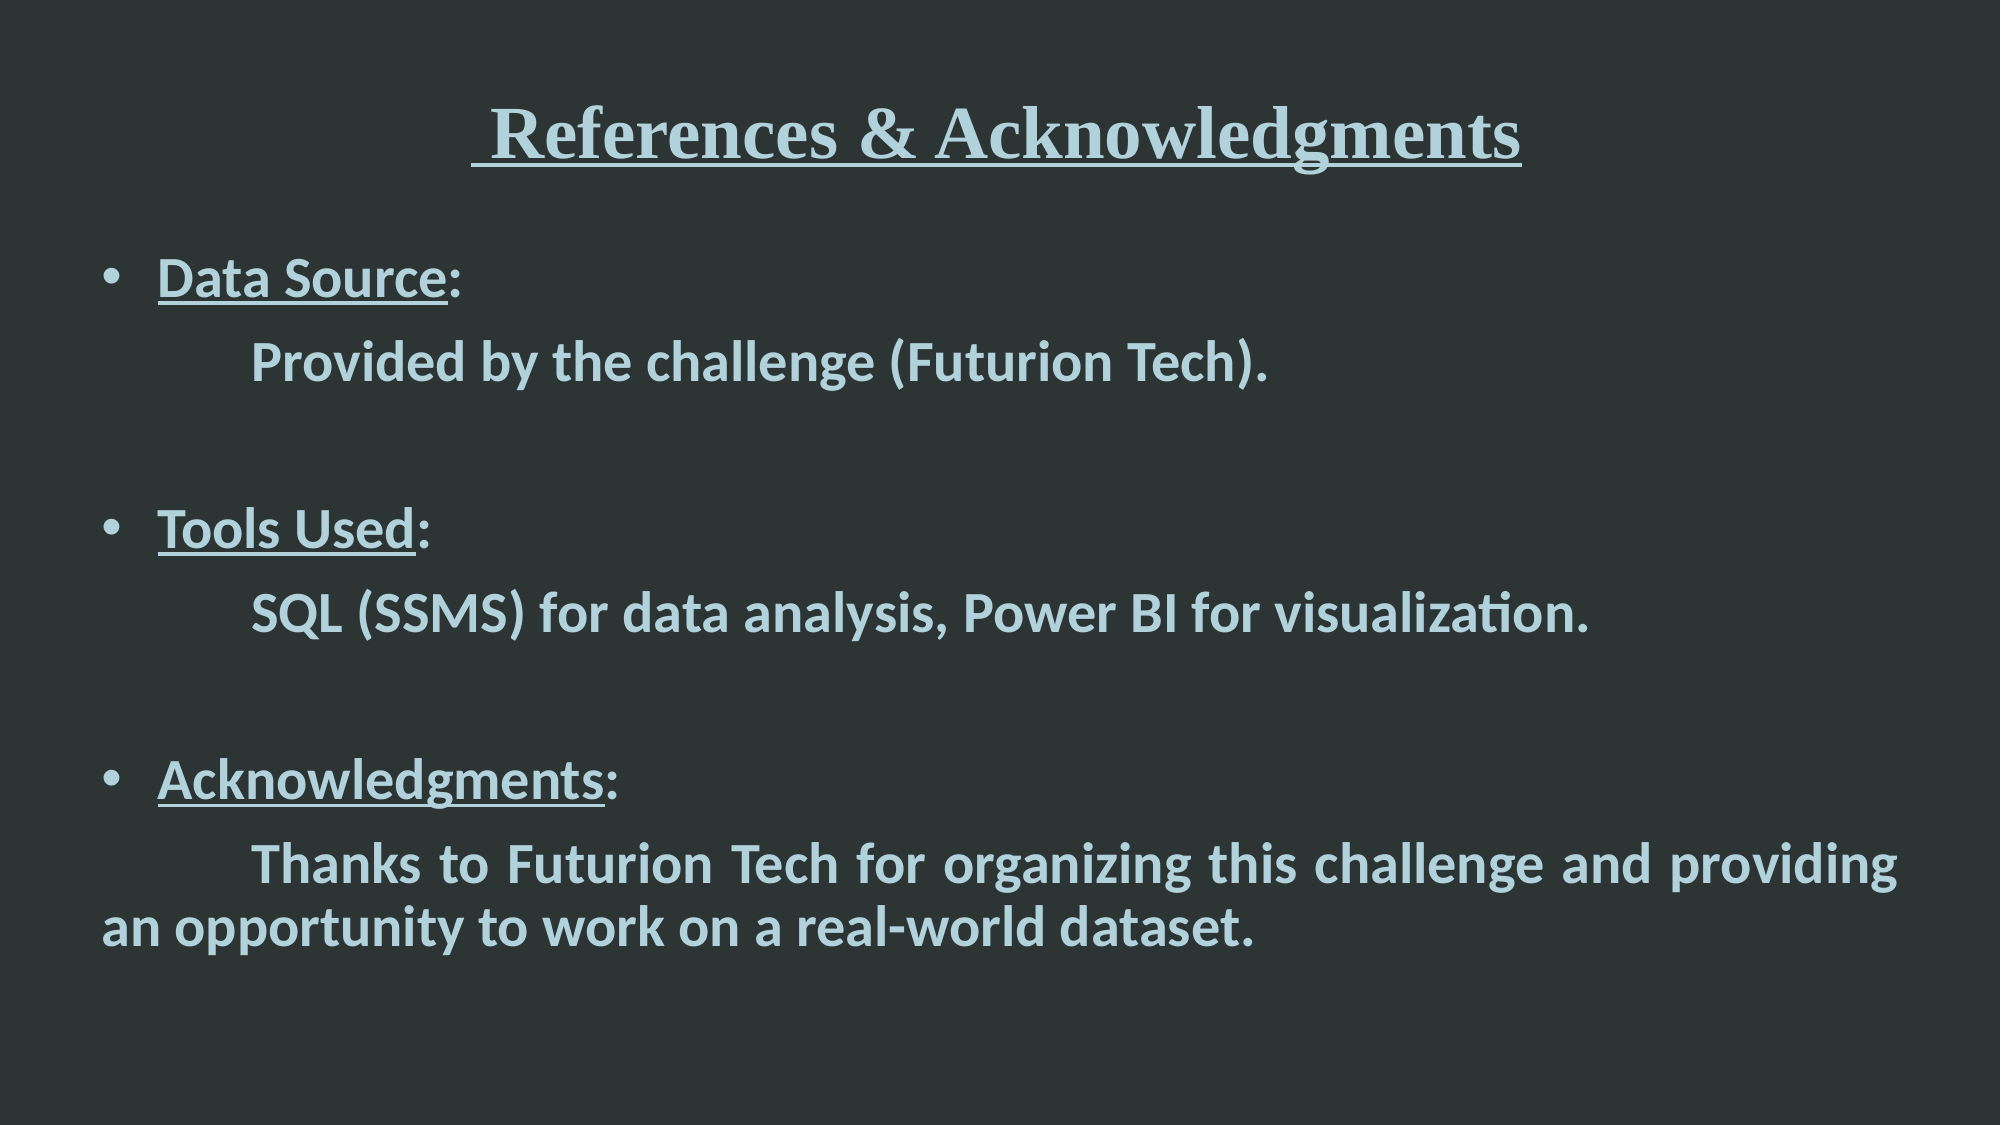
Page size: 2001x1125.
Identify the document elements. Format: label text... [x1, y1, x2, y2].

subtitle Data Source: Provided by the challenge (Futurion Tech). Tools Used: SQL (SSMS) for data analysis, Power BI for visualization. Acknowledgments: Thanks to Futurion Tech for organizing this challenge and providing an opportunity to work on a real-world dataset. [86, 239, 1914, 1000]
title References & Acknowledgments [34, 53, 1960, 183]
